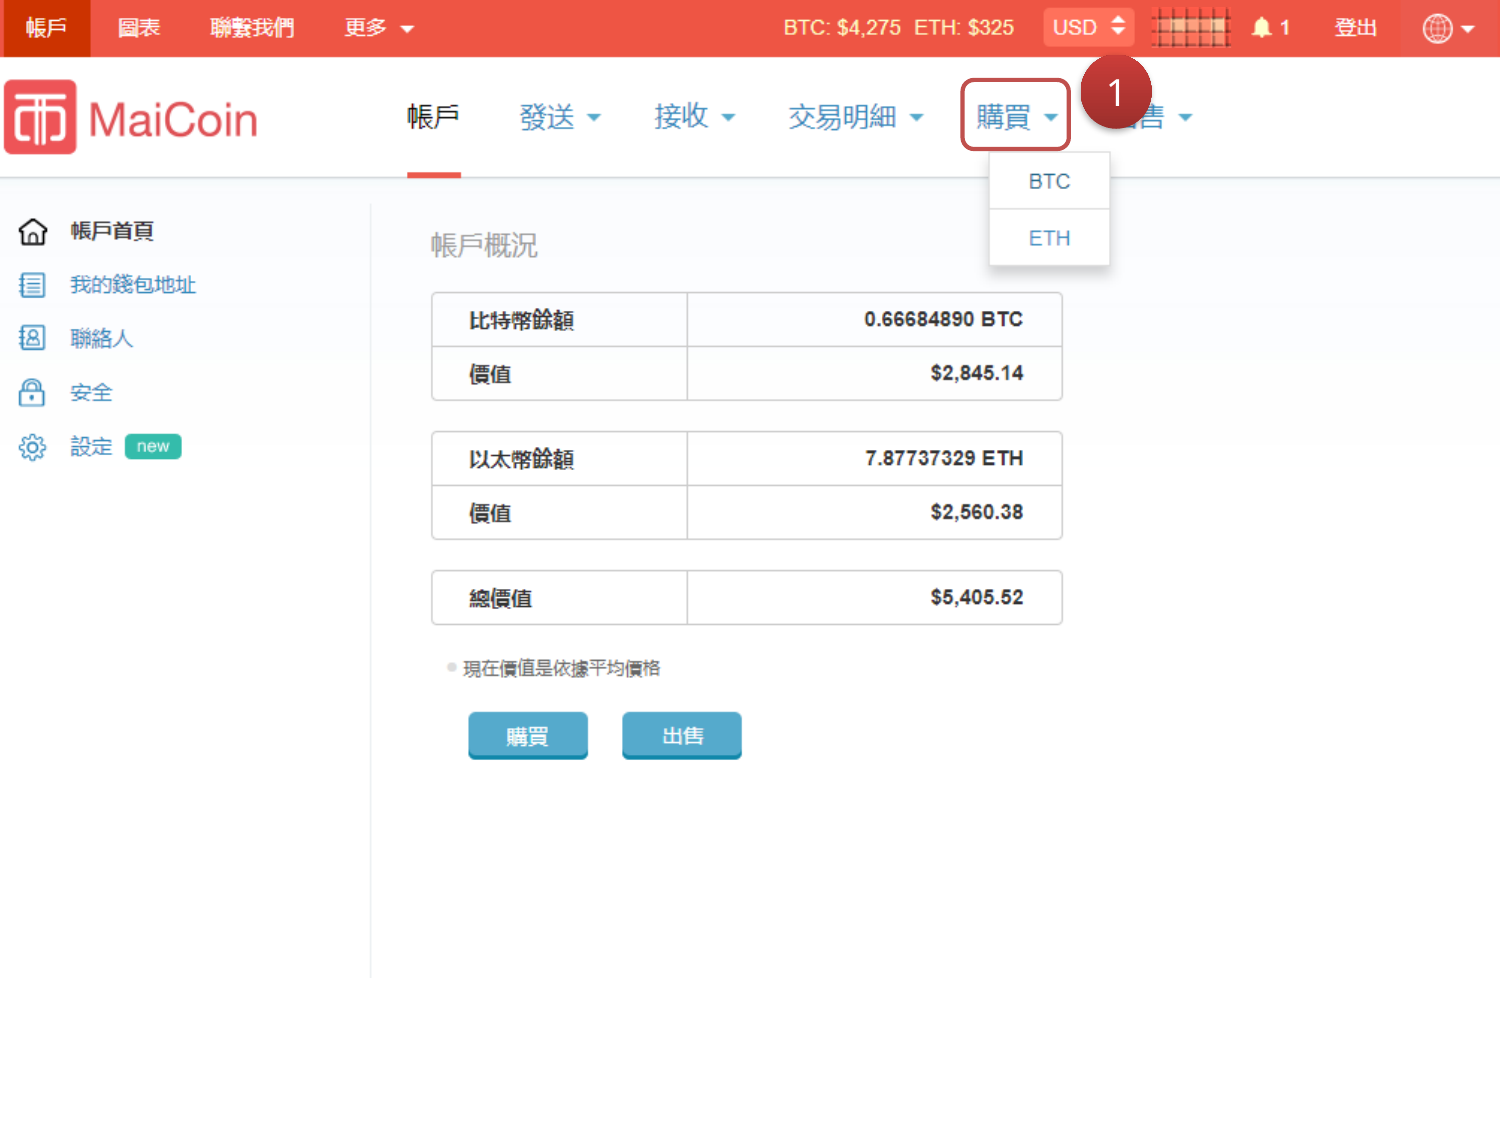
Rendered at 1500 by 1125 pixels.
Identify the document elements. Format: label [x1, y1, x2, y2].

picture [0, 0, 1500, 978]
